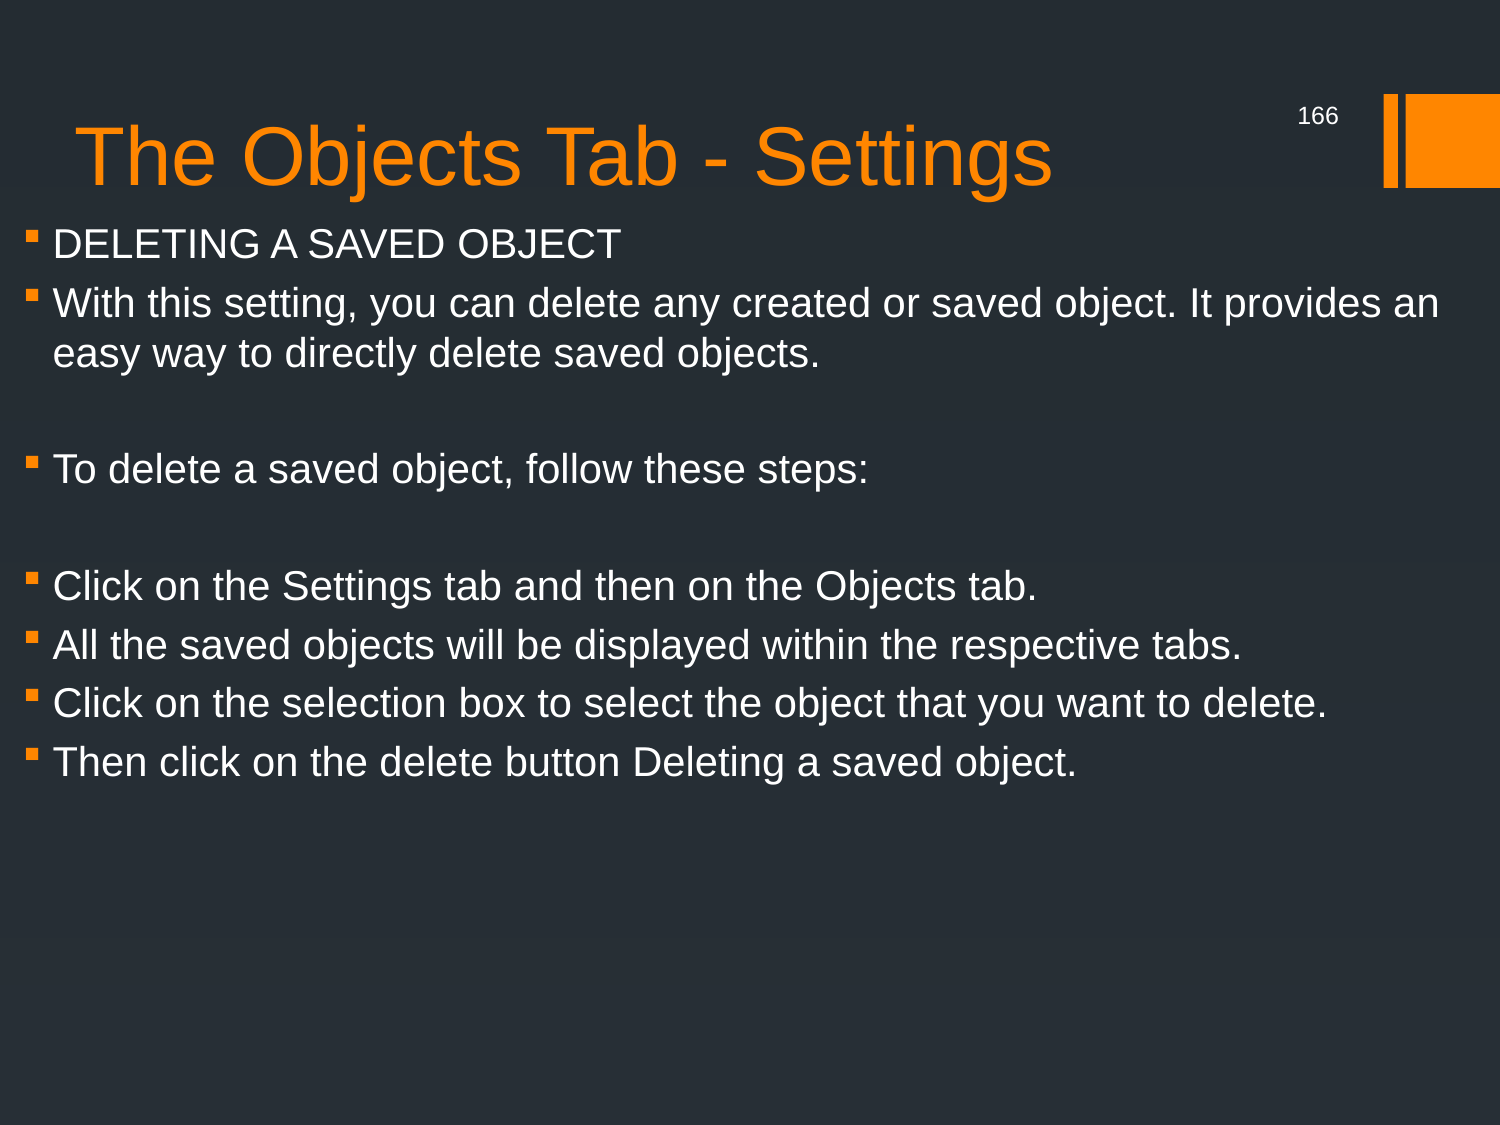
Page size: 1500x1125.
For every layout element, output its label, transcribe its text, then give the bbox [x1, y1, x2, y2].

slide_number 166 [1199, 90, 1355, 140]
list DELETING A SAVED OBJECT With this setting, you can delete any created or saved object. It provides an easy way to directly delete saved objects. To delete a saved object, follow these steps: Click on the Settings tab and then on the Objects tab. All the saved objects will be displayed within the respective tabs. Click on the selection box to select the object that you want to delete. Then click on the delete button Deleting a saved object. [0, 209, 1488, 906]
title The Objects Tab - Settings [59, 20, 1260, 209]
